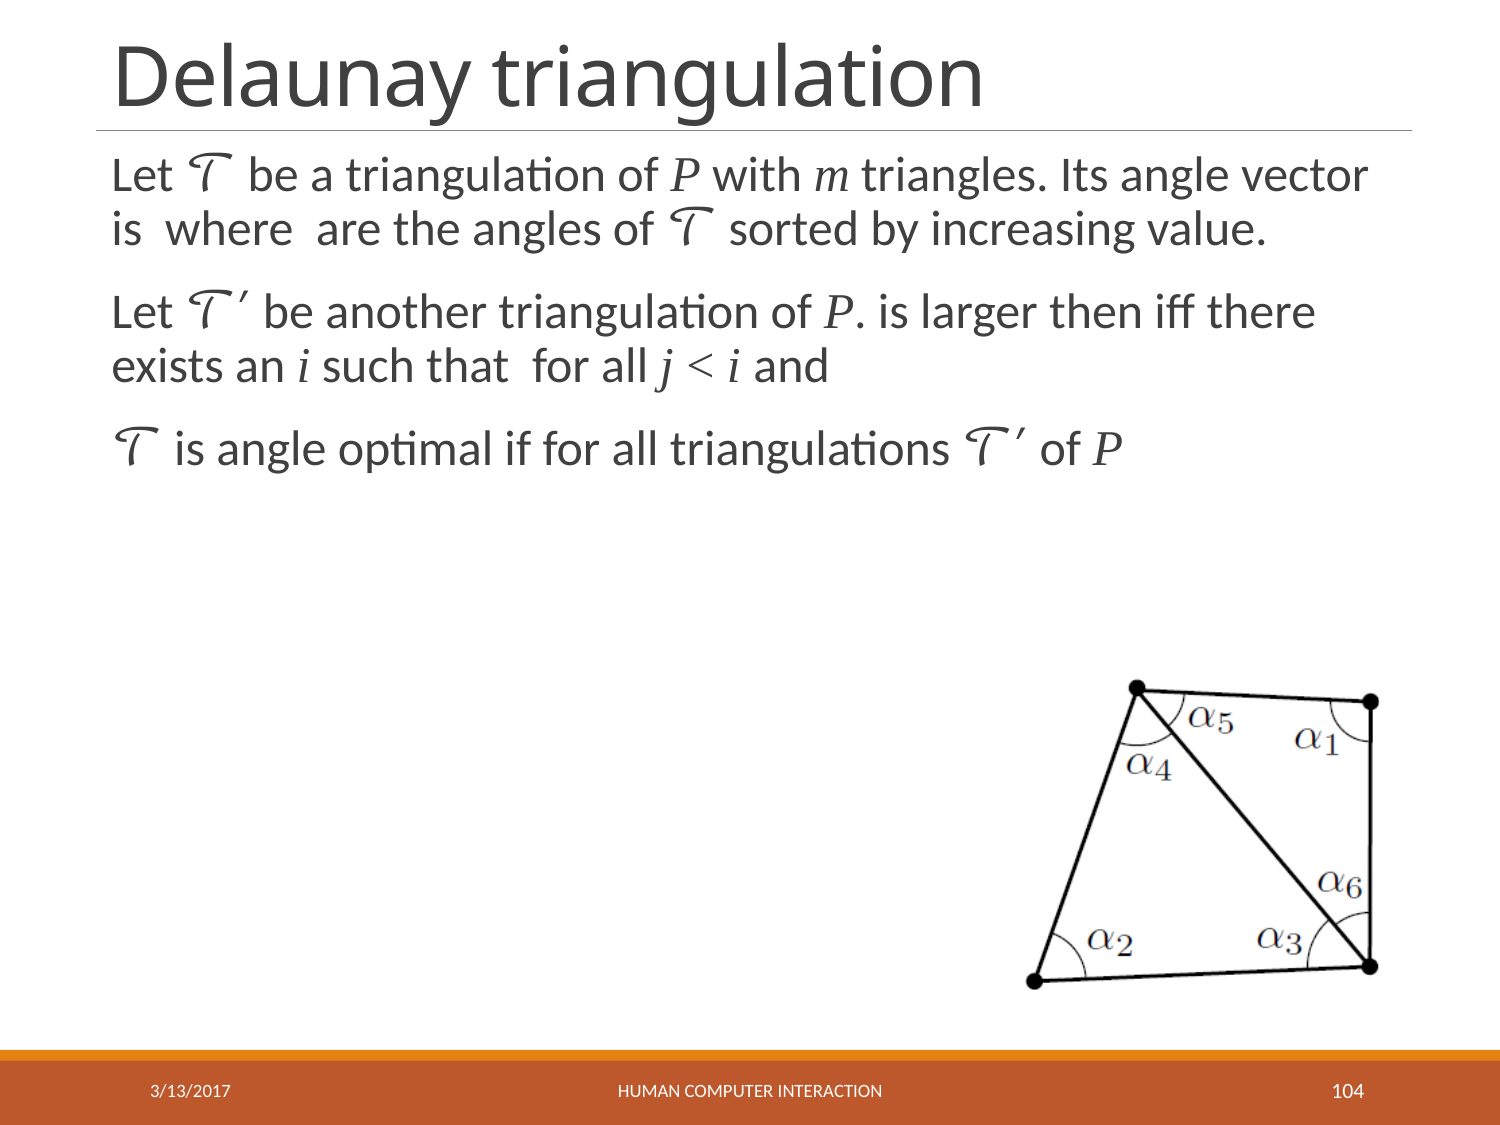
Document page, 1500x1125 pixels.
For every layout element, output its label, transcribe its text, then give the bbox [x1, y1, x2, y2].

title Delaunay triangulation [96, 19, 1413, 131]
slide_number 104 [1218, 1059, 1380, 1120]
footer HUMAN COMPUTER INTERACTION [453, 1059, 1047, 1120]
picture [1015, 670, 1380, 990]
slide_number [135, 1059, 440, 1120]
